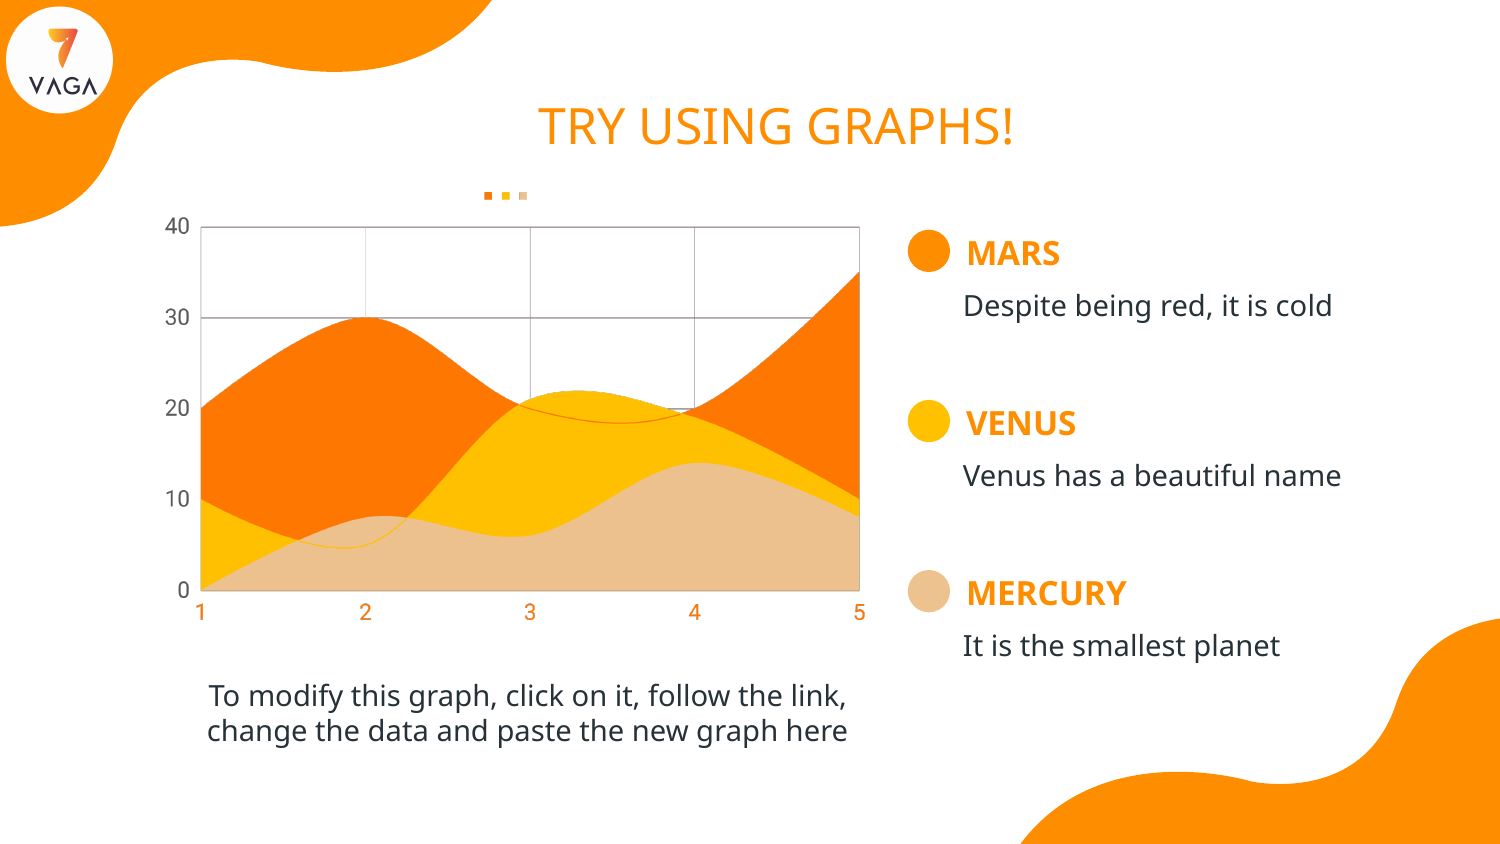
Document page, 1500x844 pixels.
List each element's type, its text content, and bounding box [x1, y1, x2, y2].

text_box MERCURY [966, 546, 1231, 612]
text_box VENUS [966, 376, 1231, 442]
text_box [907, 399, 951, 443]
text_box It is the smallest planet [947, 612, 1410, 679]
text_box Venus has a beautiful name [947, 442, 1410, 508]
text_box To modify this graph, click on it, follow the link, change the data and paste the new graph here [157, 662, 899, 762]
text_box MARS [966, 206, 1231, 271]
text_box [907, 229, 951, 273]
text_box [907, 570, 951, 613]
picture [127, 168, 884, 648]
text_box Despite being red, it is cold [947, 271, 1410, 338]
picture [0, 0, 117, 120]
title TRY USING GRAPHS! [157, 42, 1397, 207]
